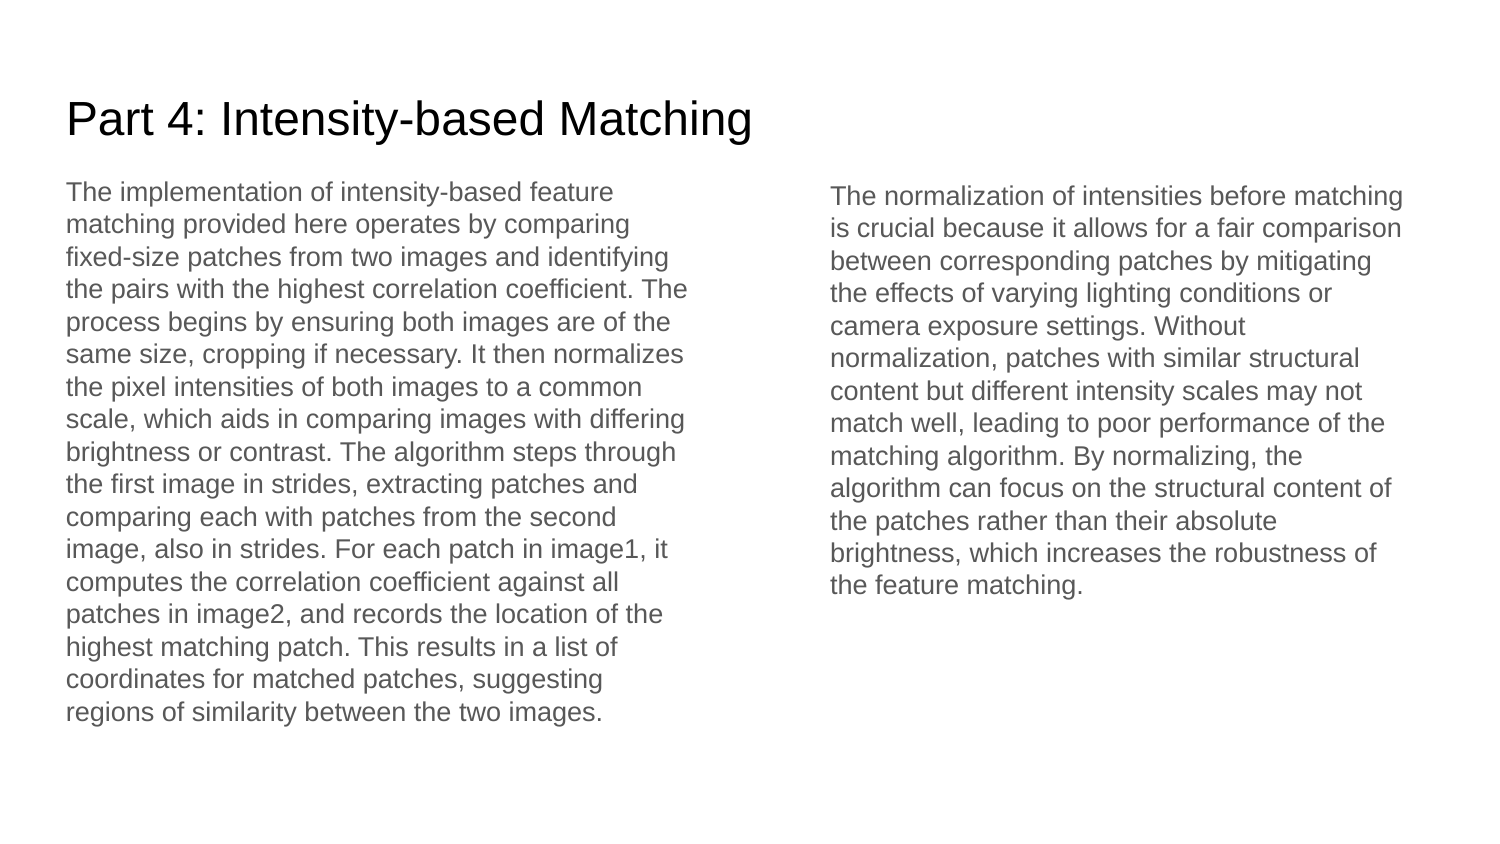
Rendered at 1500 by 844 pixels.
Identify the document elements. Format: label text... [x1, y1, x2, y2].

text_box The implementation of intensity-based feature matching provided here operates by comparing fixed-size patches from two images and identifying the pairs with the highest correlation coefficient. The process begins by ensuring both images are of the same size, cropping if necessary. It then normalizes the pixel intensities of both images to a common scale, which aids in comparing images with differing brightness or contrast. The algorithm steps through the first image in strides, extracting patches and comparing each with patches from the second image, also in strides. For each patch in image1, it computes the correlation coefficient against all patches in image2, and records the location of the highest matching patch. This results in a list of coordinates for matched patches, suggesting regions of similarity between the two images. [51, 166, 705, 734]
text_box The normalization of intensities before matching is crucial because it allows for a fair comparison between corresponding patches by mitigating the effects of varying lighting conditions or camera exposure settings. Without normalization, patches with similar structural content but different intensity scales may not match well, leading to poor performance of the matching algorithm. By normalizing, the algorithm can focus on the structural content of the patches rather than their absolute brightness, which increases the robustness of the feature matching. [815, 170, 1422, 608]
title Part 4: Intensity-based Matching [50, 72, 1450, 168]
